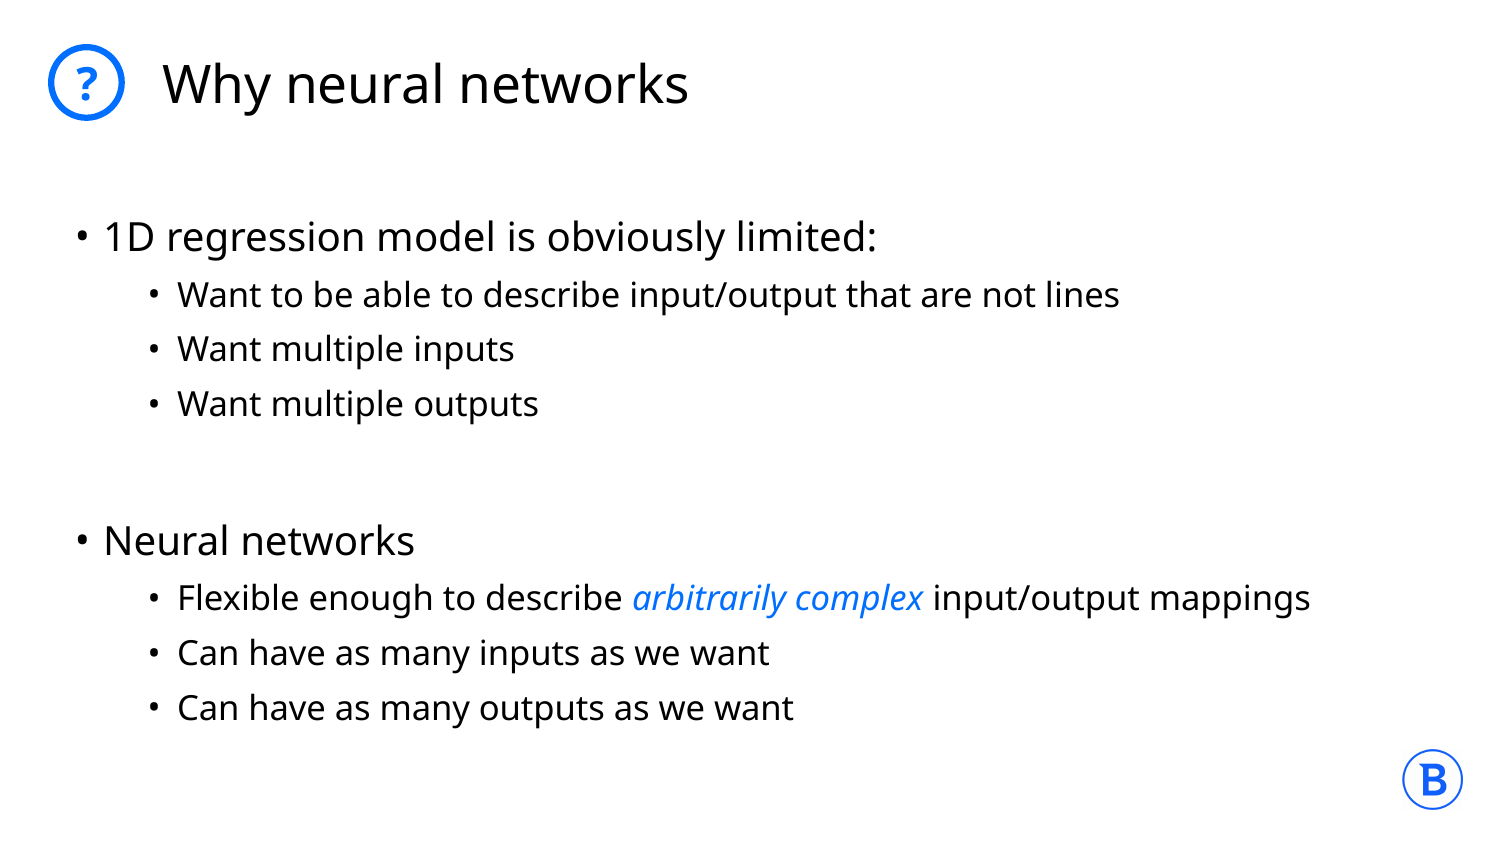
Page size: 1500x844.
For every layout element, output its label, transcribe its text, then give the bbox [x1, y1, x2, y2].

title Why neural networks [51, 35, 1449, 130]
list 1D regression model is obviously limited: Want to be able to describe input/output that are not lines Want multiple inputs Want multiple outputs Neural networks Flexible enough to describe arbitrarily complex input/output mappings Can have as many inputs as we want Can have as many outputs as we want [51, 189, 1449, 750]
picture [1402, 749, 1463, 810]
text_box ? [51, 47, 122, 118]
